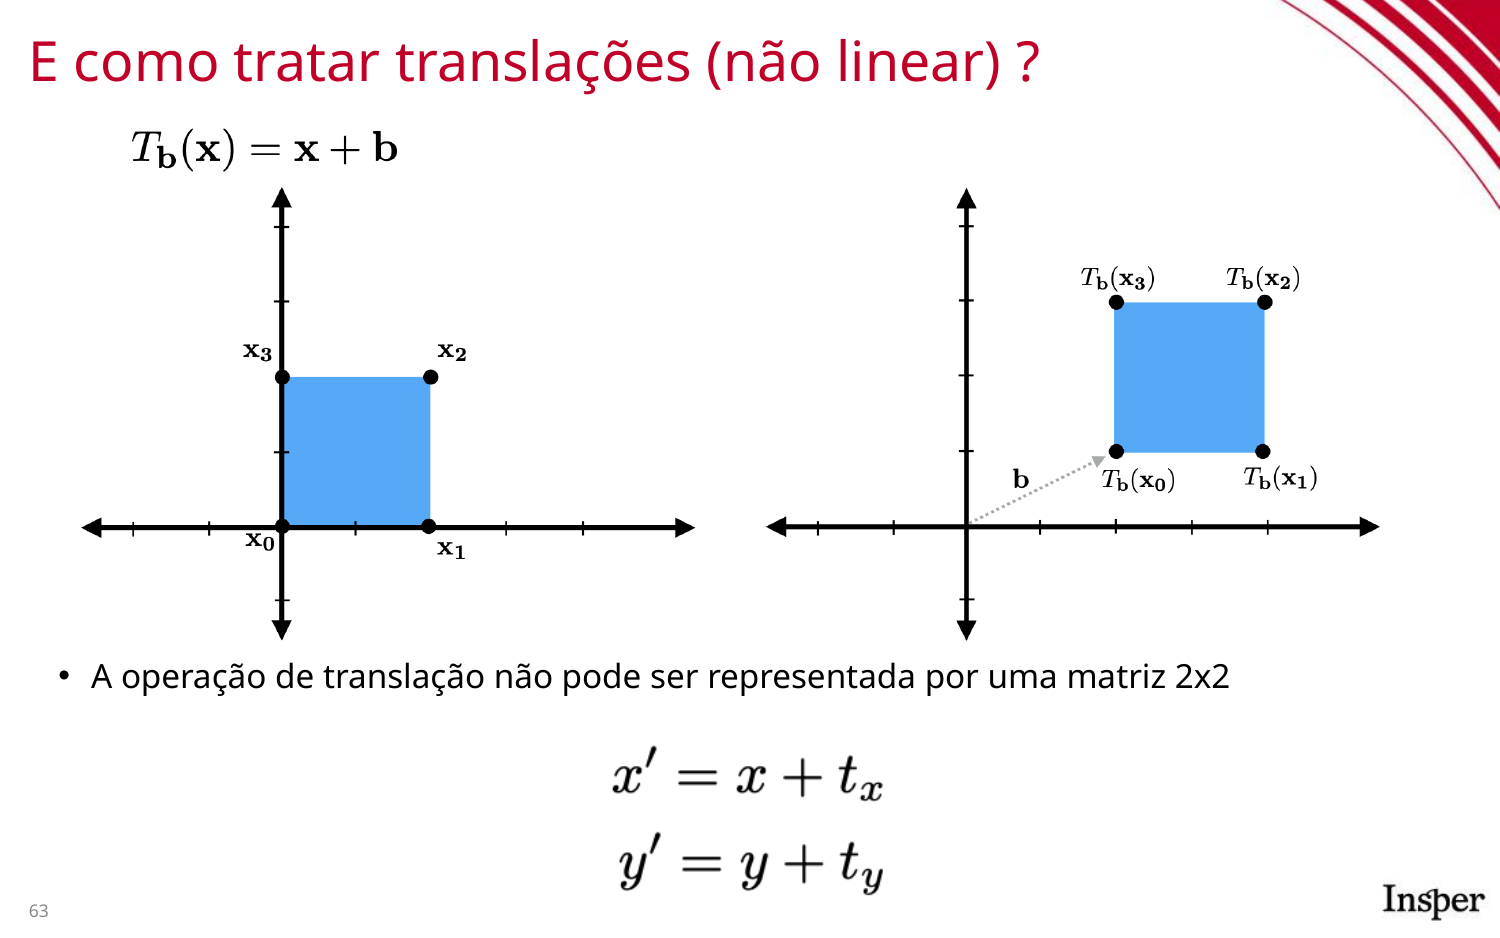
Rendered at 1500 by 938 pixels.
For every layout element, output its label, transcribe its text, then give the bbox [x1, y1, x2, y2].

title E como tratar translações (não linear) ? [13, 18, 1397, 104]
slide_number 63 [0, 887, 78, 938]
picture [63, 0, 1500, 938]
list A operação de translação não pode ser representada por uma matriz 2x2 [43, 647, 1447, 725]
